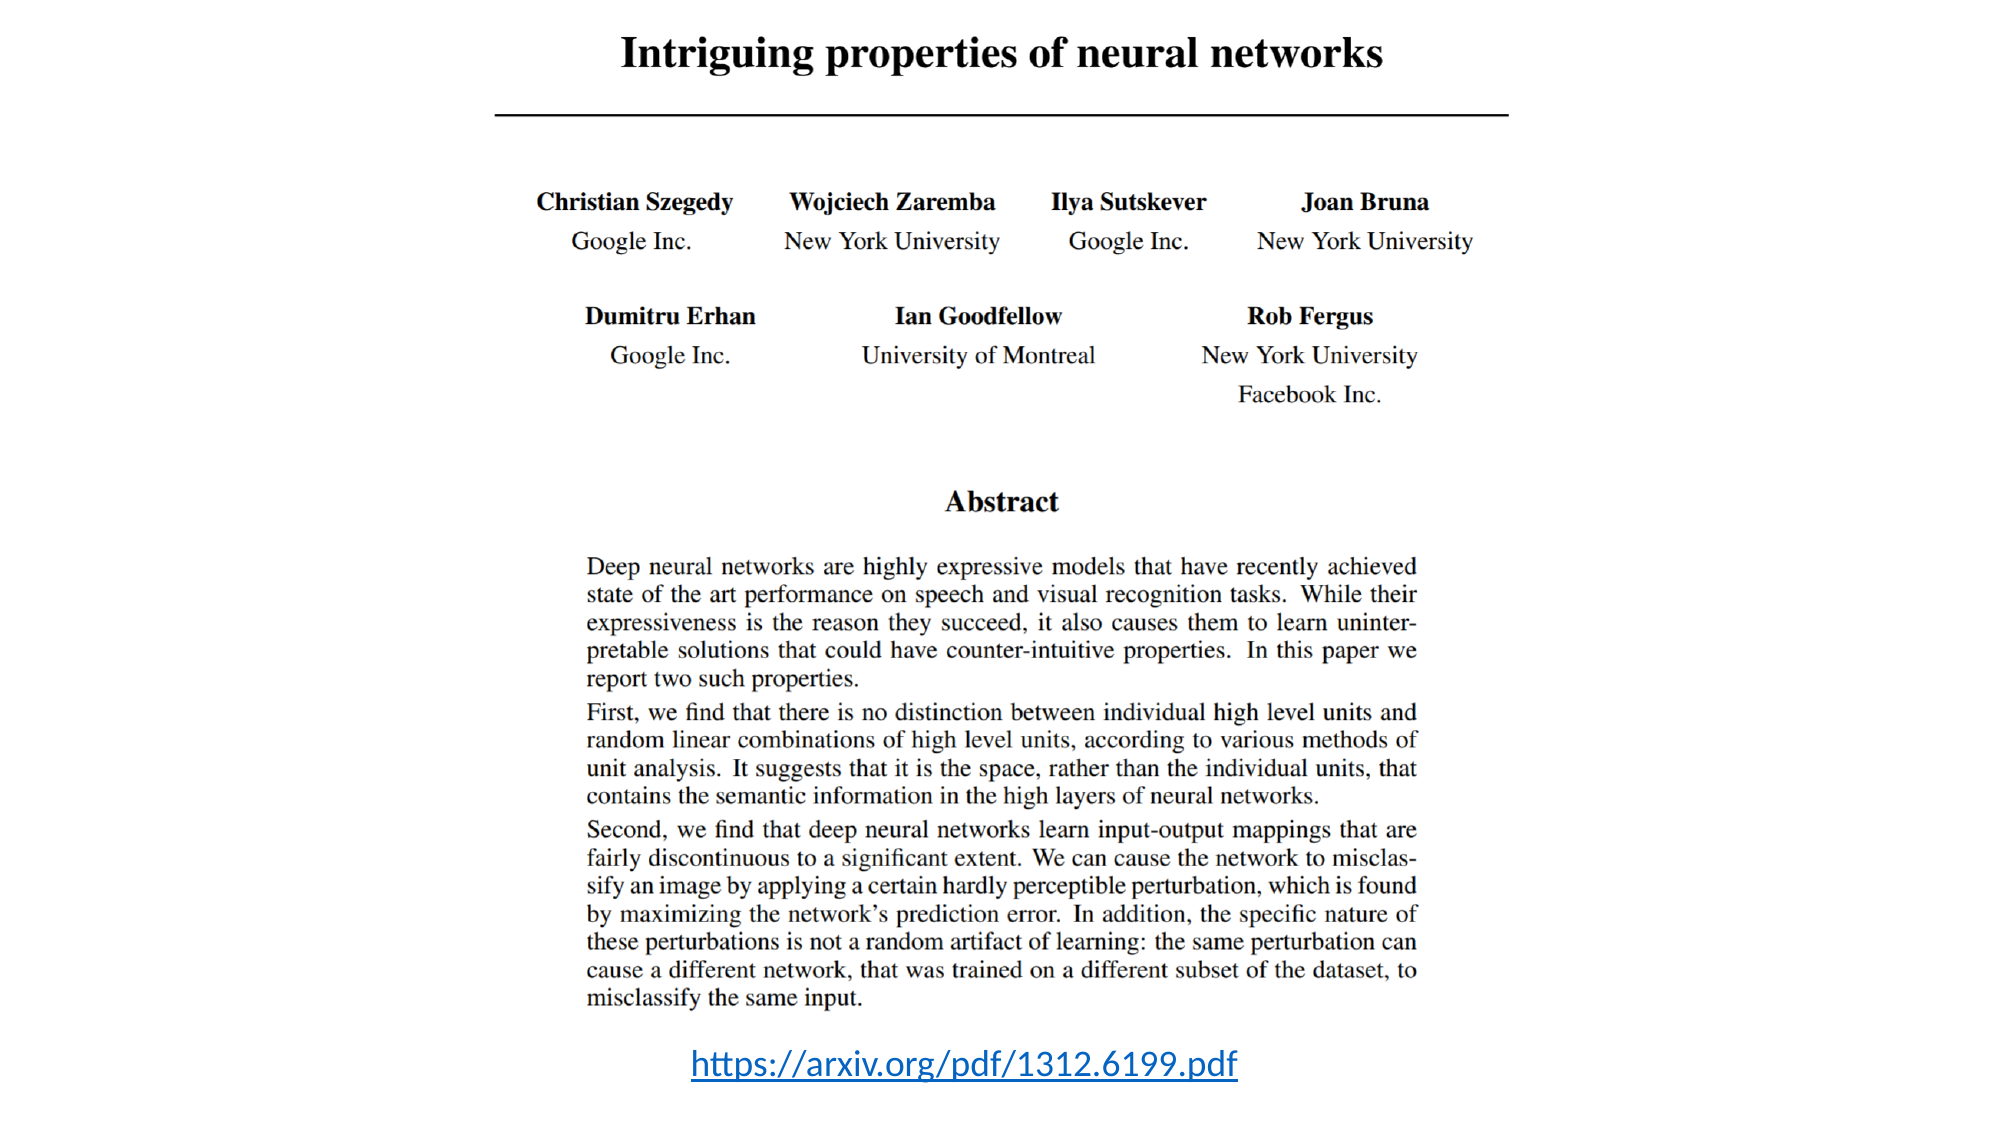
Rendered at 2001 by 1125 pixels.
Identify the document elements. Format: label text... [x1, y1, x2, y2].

picture [488, 0, 1512, 1023]
text_box https://arxiv.org/pdf/1312.6199.pdf [675, 1031, 1271, 1092]
